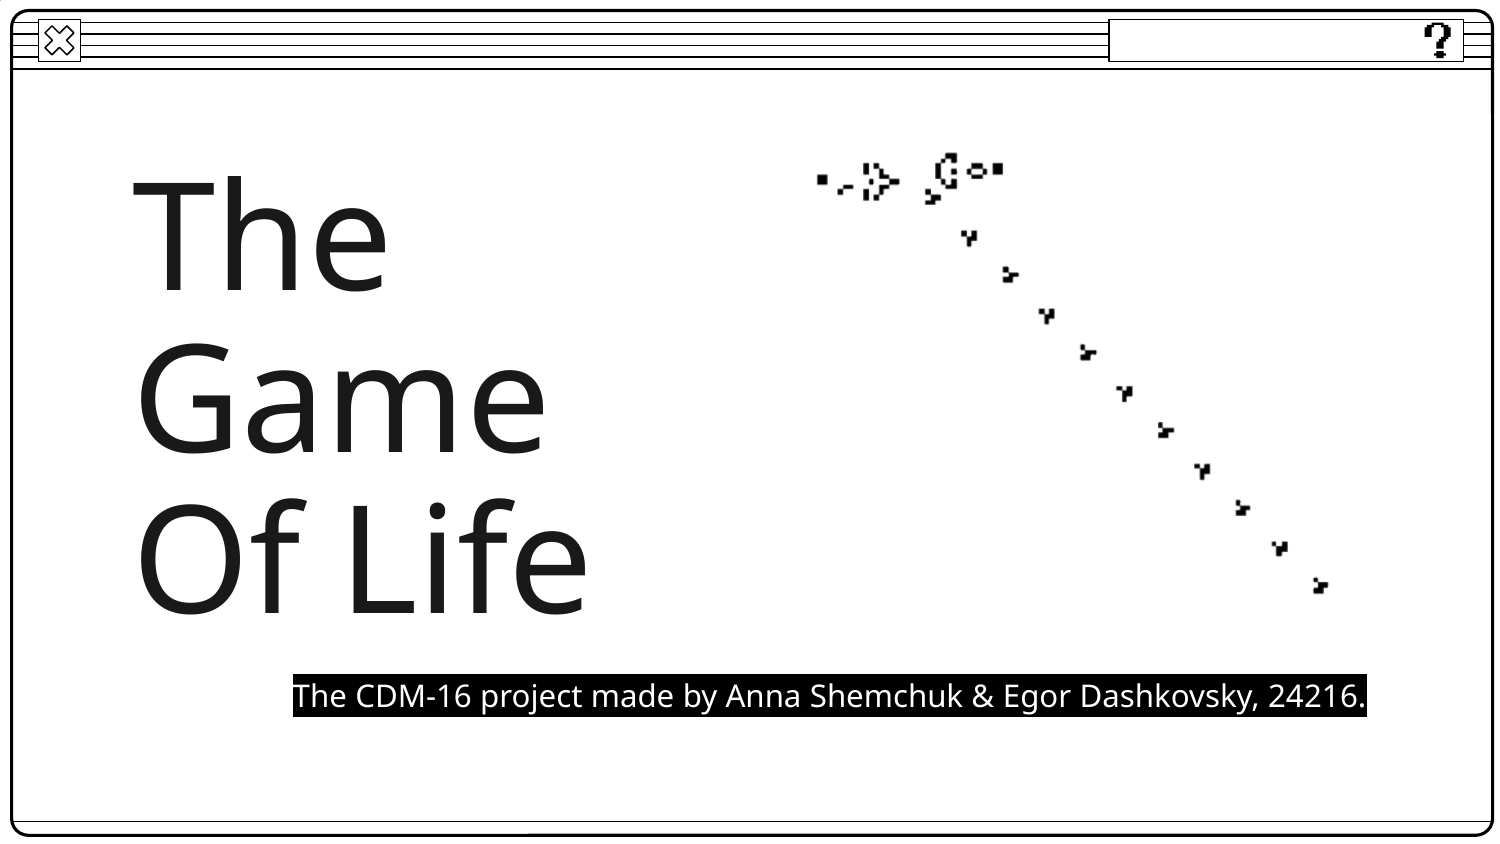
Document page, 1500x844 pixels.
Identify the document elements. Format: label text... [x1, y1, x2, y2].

picture [786, 120, 1343, 613]
title The Game Of Life [117, 154, 771, 653]
subtitle The CDM-16 project made by Anna Shemchuk & Egor Dashkovsky, 24216. [75, 674, 1383, 716]
